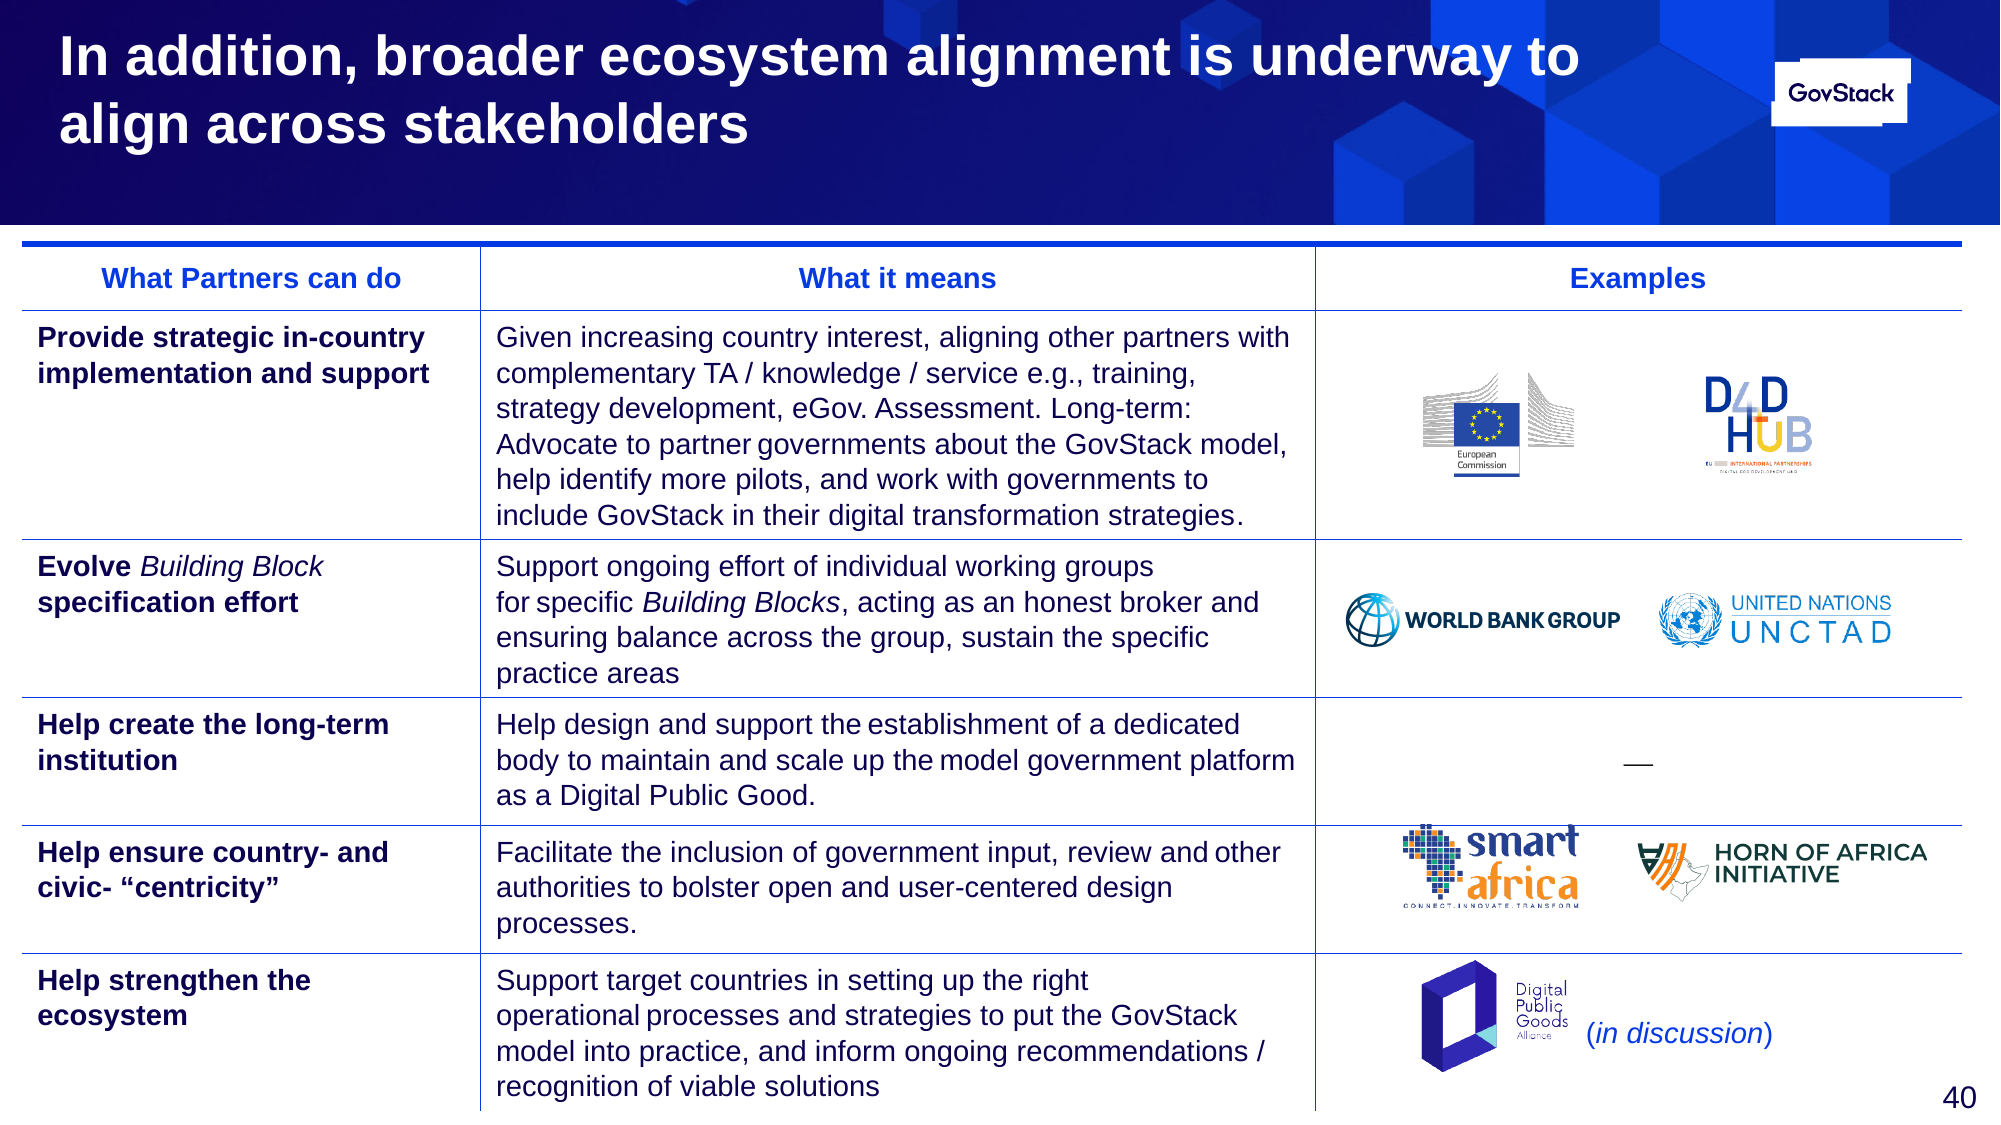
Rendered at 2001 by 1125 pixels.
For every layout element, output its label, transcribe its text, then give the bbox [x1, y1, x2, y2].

table_cell Provide strategic in-country implementation and support [22, 311, 480, 539]
table_cell Given increasing country interest, aligning other partners with complementary TA / knowledge / service e.g., training, strategy development, eGov. Assessment. Long-term: Advocate to partner governments about the GovStack model, help identify more pilots, and work with governments to include GovStack in their digital transformation strategies​. [481, 311, 1315, 539]
picture [1332, 535, 1633, 705]
table_cell (in discussion) [1316, 954, 1962, 1111]
table_cell Facilitate the inclusion of government input, review and other authorities to bolster open and user-centered design processes. [481, 826, 1315, 953]
table_cell Help design and support the establishment of a dedicated body to maintain and scale up the model government platform as a Digital Public Good. [481, 698, 1315, 825]
picture [1394, 956, 1604, 1078]
table_cell Support target countries in setting up the right operational processes and strategies to put the GovStack model into practice, and inform ongoing recommendations / recognition of viable solutions [481, 954, 1315, 1111]
table_cell Help ensure country- and civic- “centricity” [22, 826, 480, 953]
picture [1665, 372, 1851, 477]
table_header What Partners can do [22, 247, 480, 310]
picture [0, 0, 2000, 225]
table_cell Help strengthen the ecosystem [22, 954, 480, 1111]
title In addition, broader ecosystem alignment is underway to align across stakeholders [59, 19, 1722, 103]
table_header What it means [481, 247, 1315, 310]
picture [1650, 585, 1898, 655]
table_cell Evolve Building Block specification effort [22, 540, 480, 697]
picture [1631, 840, 1927, 905]
table_cell [1316, 311, 1962, 539]
table_cell Help create the long-term institution [22, 698, 480, 825]
picture [1423, 372, 1574, 477]
table_cell [1316, 826, 1962, 953]
table_cell [1633, 540, 1962, 697]
picture [1403, 824, 1579, 908]
table_cell — [1316, 698, 1962, 825]
table_header Examples [1316, 247, 1962, 310]
table_cell Support ongoing effort of individual working groups for specific Building Blocks, acting as an honest broker and ensuring balance across the group, sustain the specific practice areas [481, 540, 1315, 697]
table_cell [1316, 540, 1332, 697]
slide_number 40 [1864, 1077, 1978, 1115]
